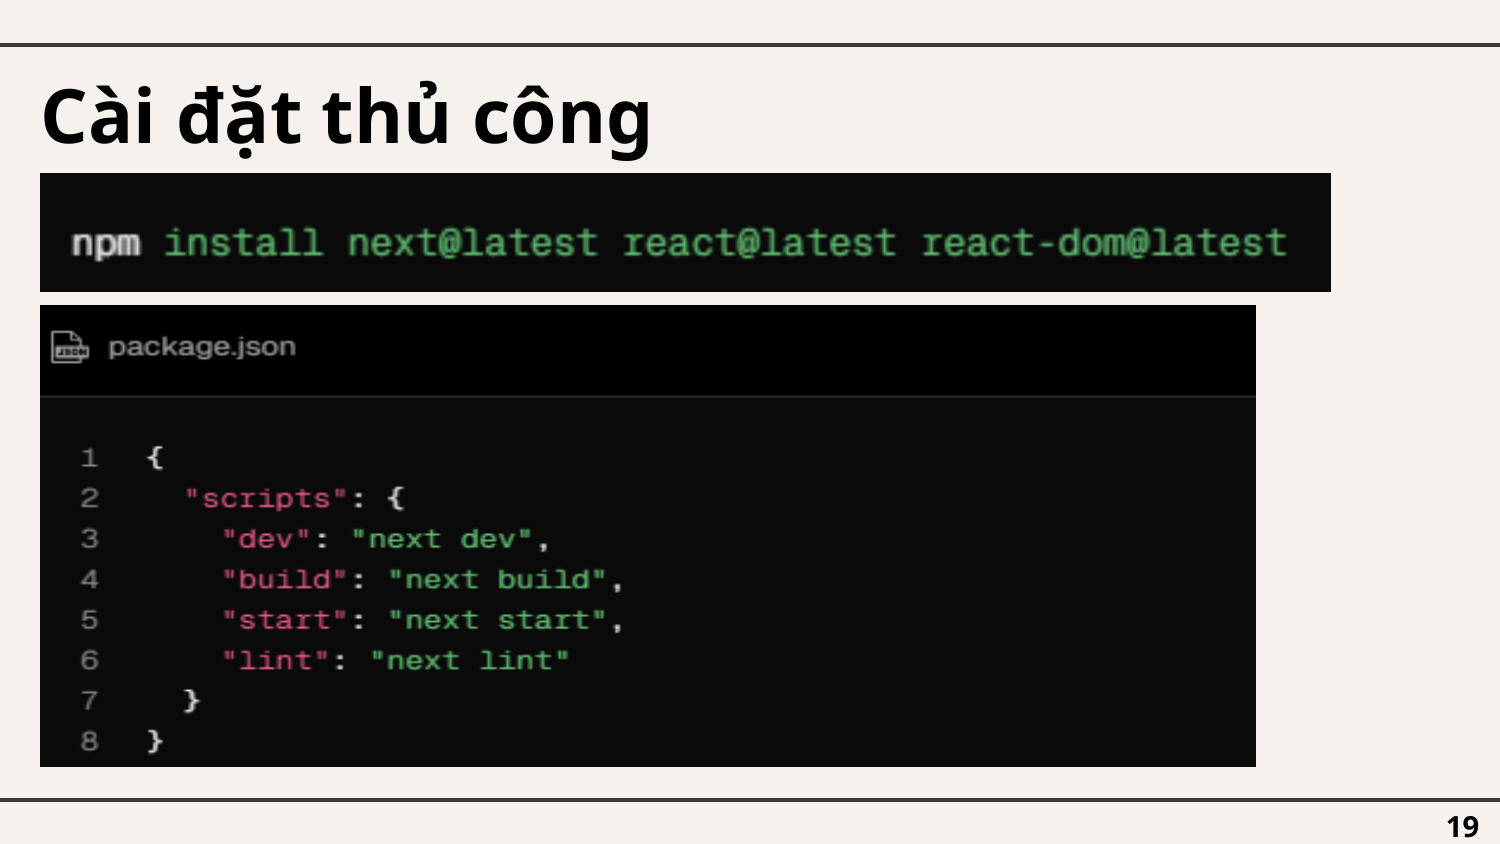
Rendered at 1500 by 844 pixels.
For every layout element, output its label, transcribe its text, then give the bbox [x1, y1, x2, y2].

picture [40, 305, 1257, 768]
text_box 19 [1377, 771, 1500, 844]
picture [40, 173, 1332, 292]
title Cài đặt thủ công [25, 53, 1118, 148]
